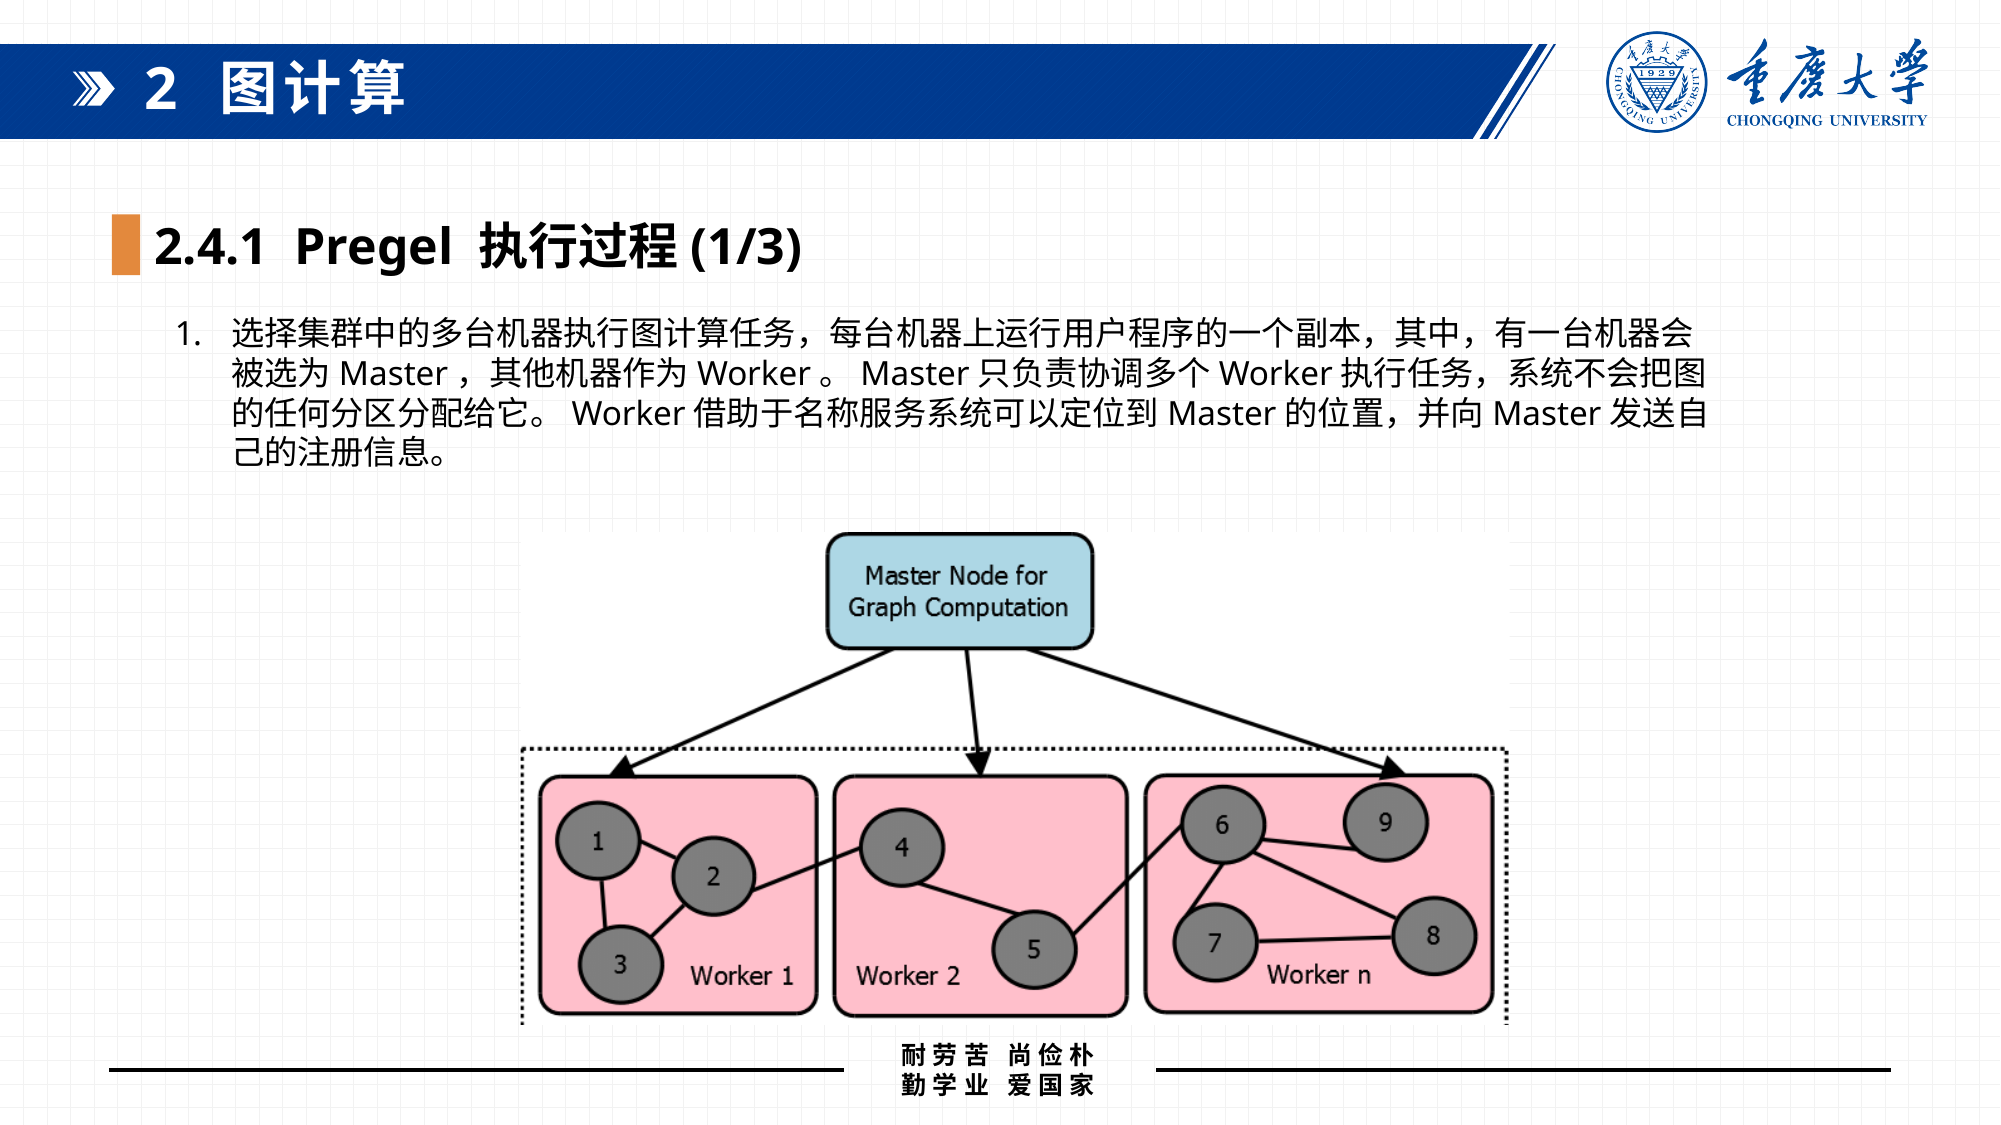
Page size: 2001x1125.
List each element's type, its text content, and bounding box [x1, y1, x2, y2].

list 2.4.1 Pregel 执行过程(1/3) [139, 213, 1891, 275]
text_box 选择集群中的多台机器执行图计算任务，每台机器上运行用户程序的一个副本，其中，有一台机器会被选为Master，其他机器作为Worker。Master只负责协调多个Worker执行任务，系统不会把图的任何分区分配给它。Worker借助于名称服务系统可以定位到Master的位置，并向Master发送自己的注册信息。 [160, 304, 1742, 479]
picture [520, 532, 1510, 1025]
list 2 图计算 [108, 51, 1356, 136]
picture [1606, 31, 1928, 133]
